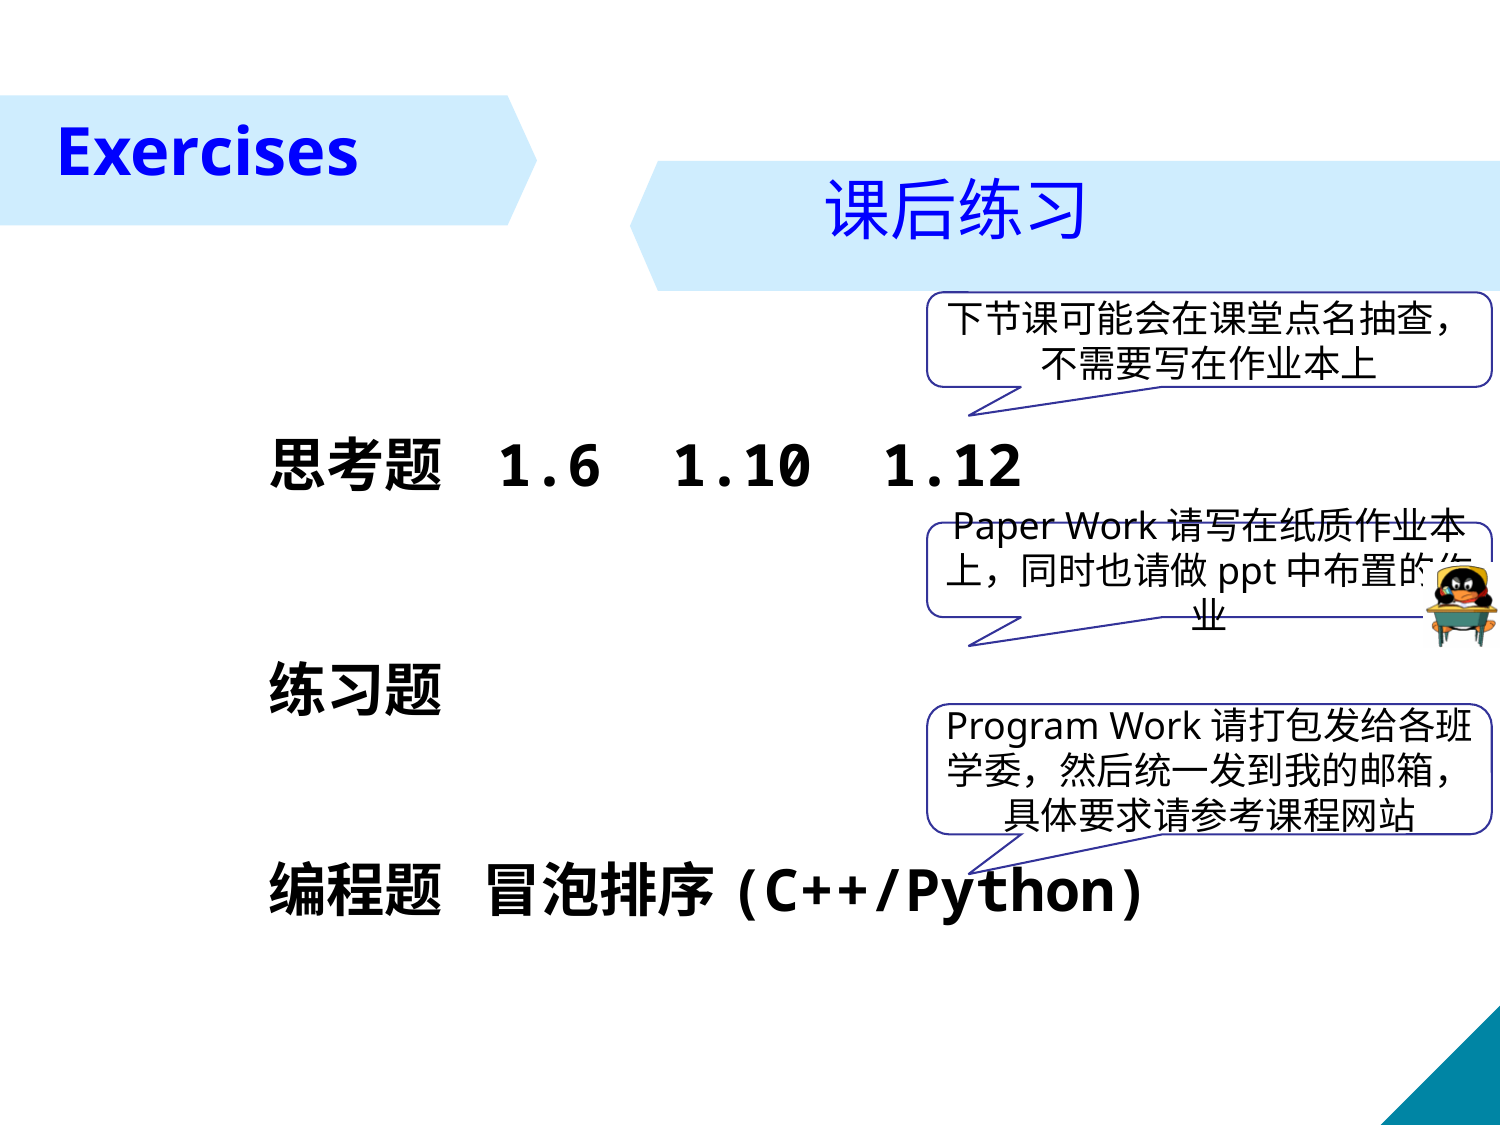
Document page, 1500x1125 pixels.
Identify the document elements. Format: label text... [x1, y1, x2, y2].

text_box 编程题 冒泡排序(C++/Python) [253, 846, 1294, 931]
picture [1423, 562, 1500, 648]
text_box Program Work请打包发给各班学委，然后统一发到我的邮箱，具体要求请参考课程网站 [926, 703, 1493, 876]
text_box 练习题 [253, 645, 1294, 730]
text_box 思考题 1.6 1.10 1.12 [253, 420, 1152, 506]
text_box 下节课可能会在课堂点名抽查，不需要写在作业本上 [925, 291, 1493, 417]
text_box Paper Work请写在纸质作业本上，同时也请做ppt中布置的作业 [925, 521, 1493, 648]
text_box 课后练习 [809, 160, 1424, 256]
text_box Exercises [41, 101, 561, 197]
